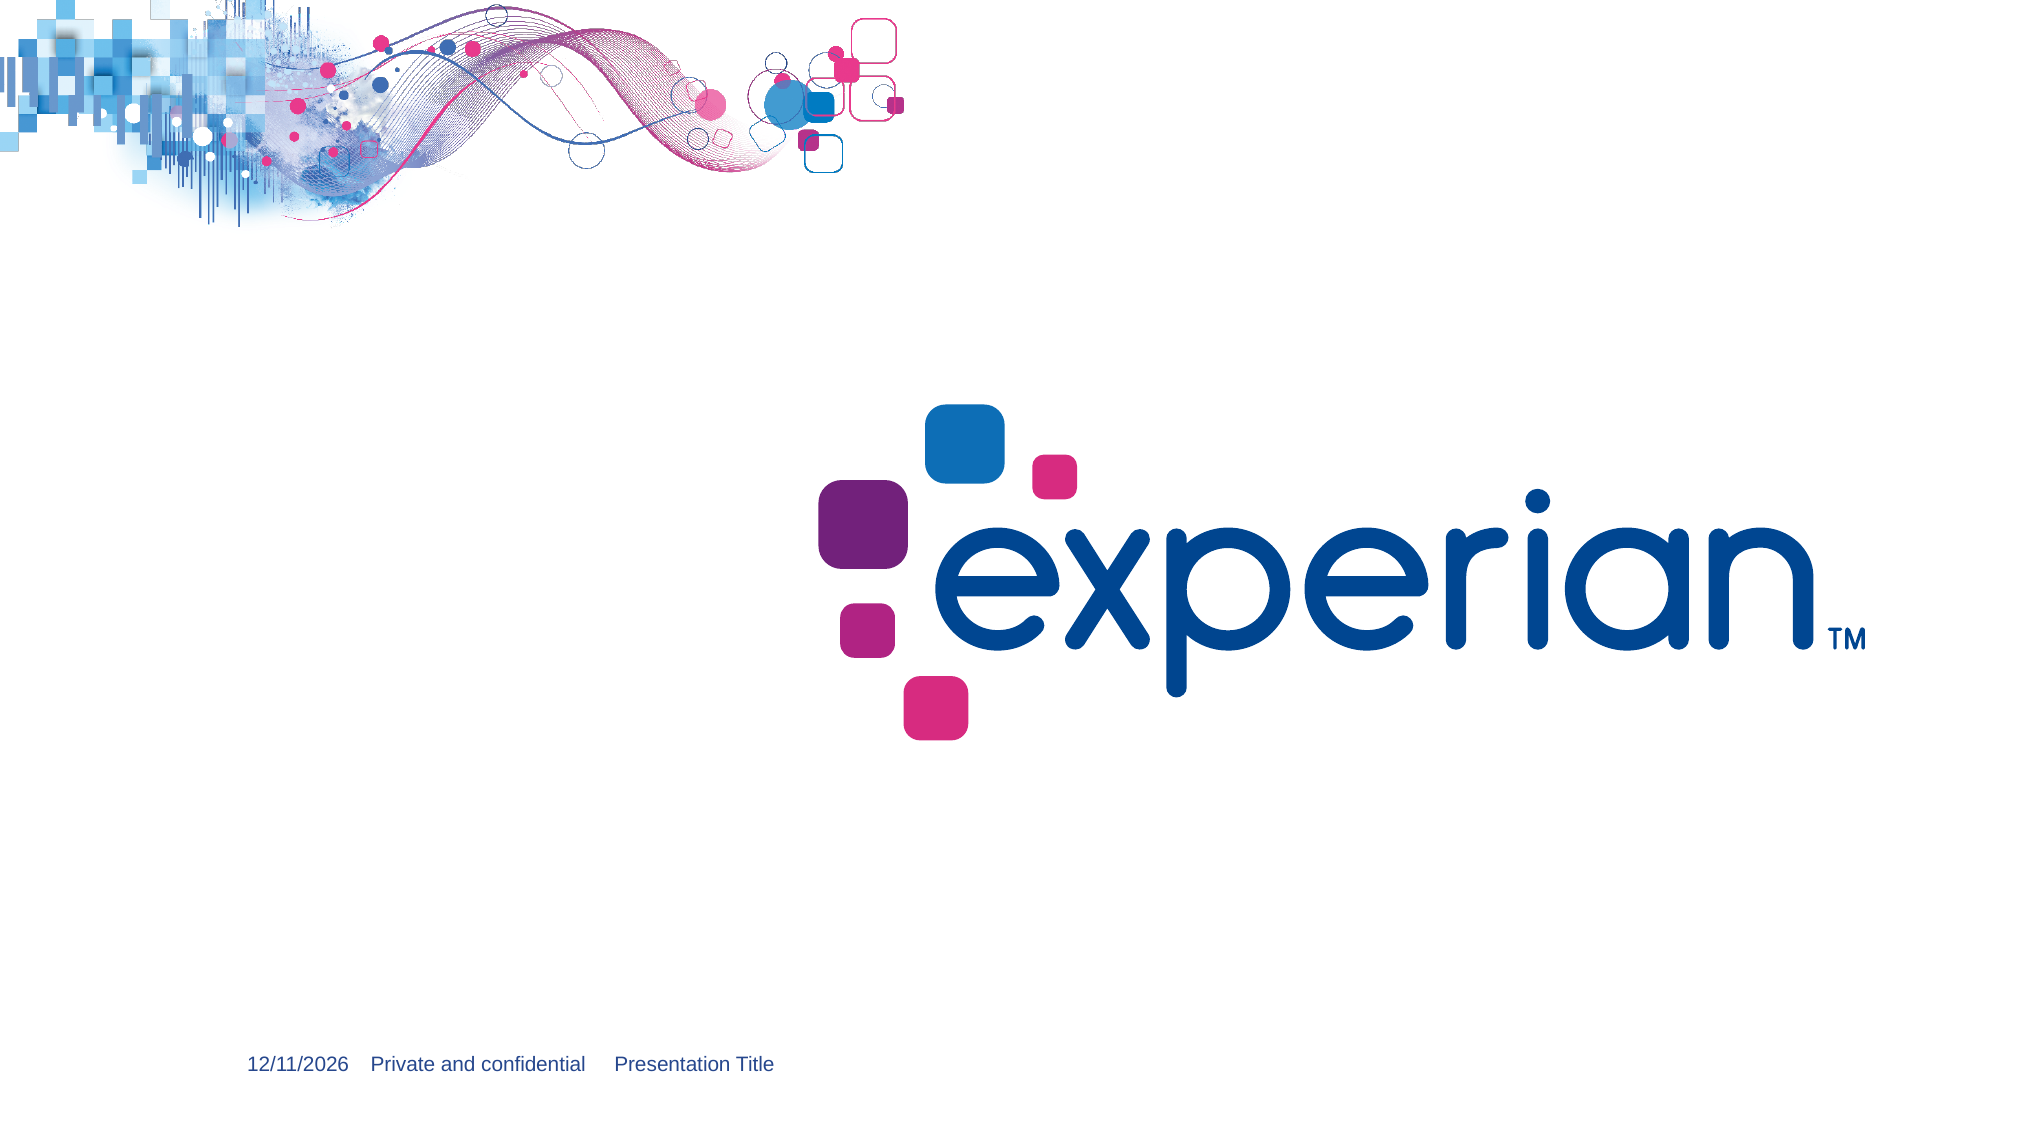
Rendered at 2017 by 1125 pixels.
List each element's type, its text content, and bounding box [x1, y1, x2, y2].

picture [0, 0, 937, 248]
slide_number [247, 1050, 367, 1087]
footer Private and confidential Presentation Title [370, 1050, 1383, 1087]
